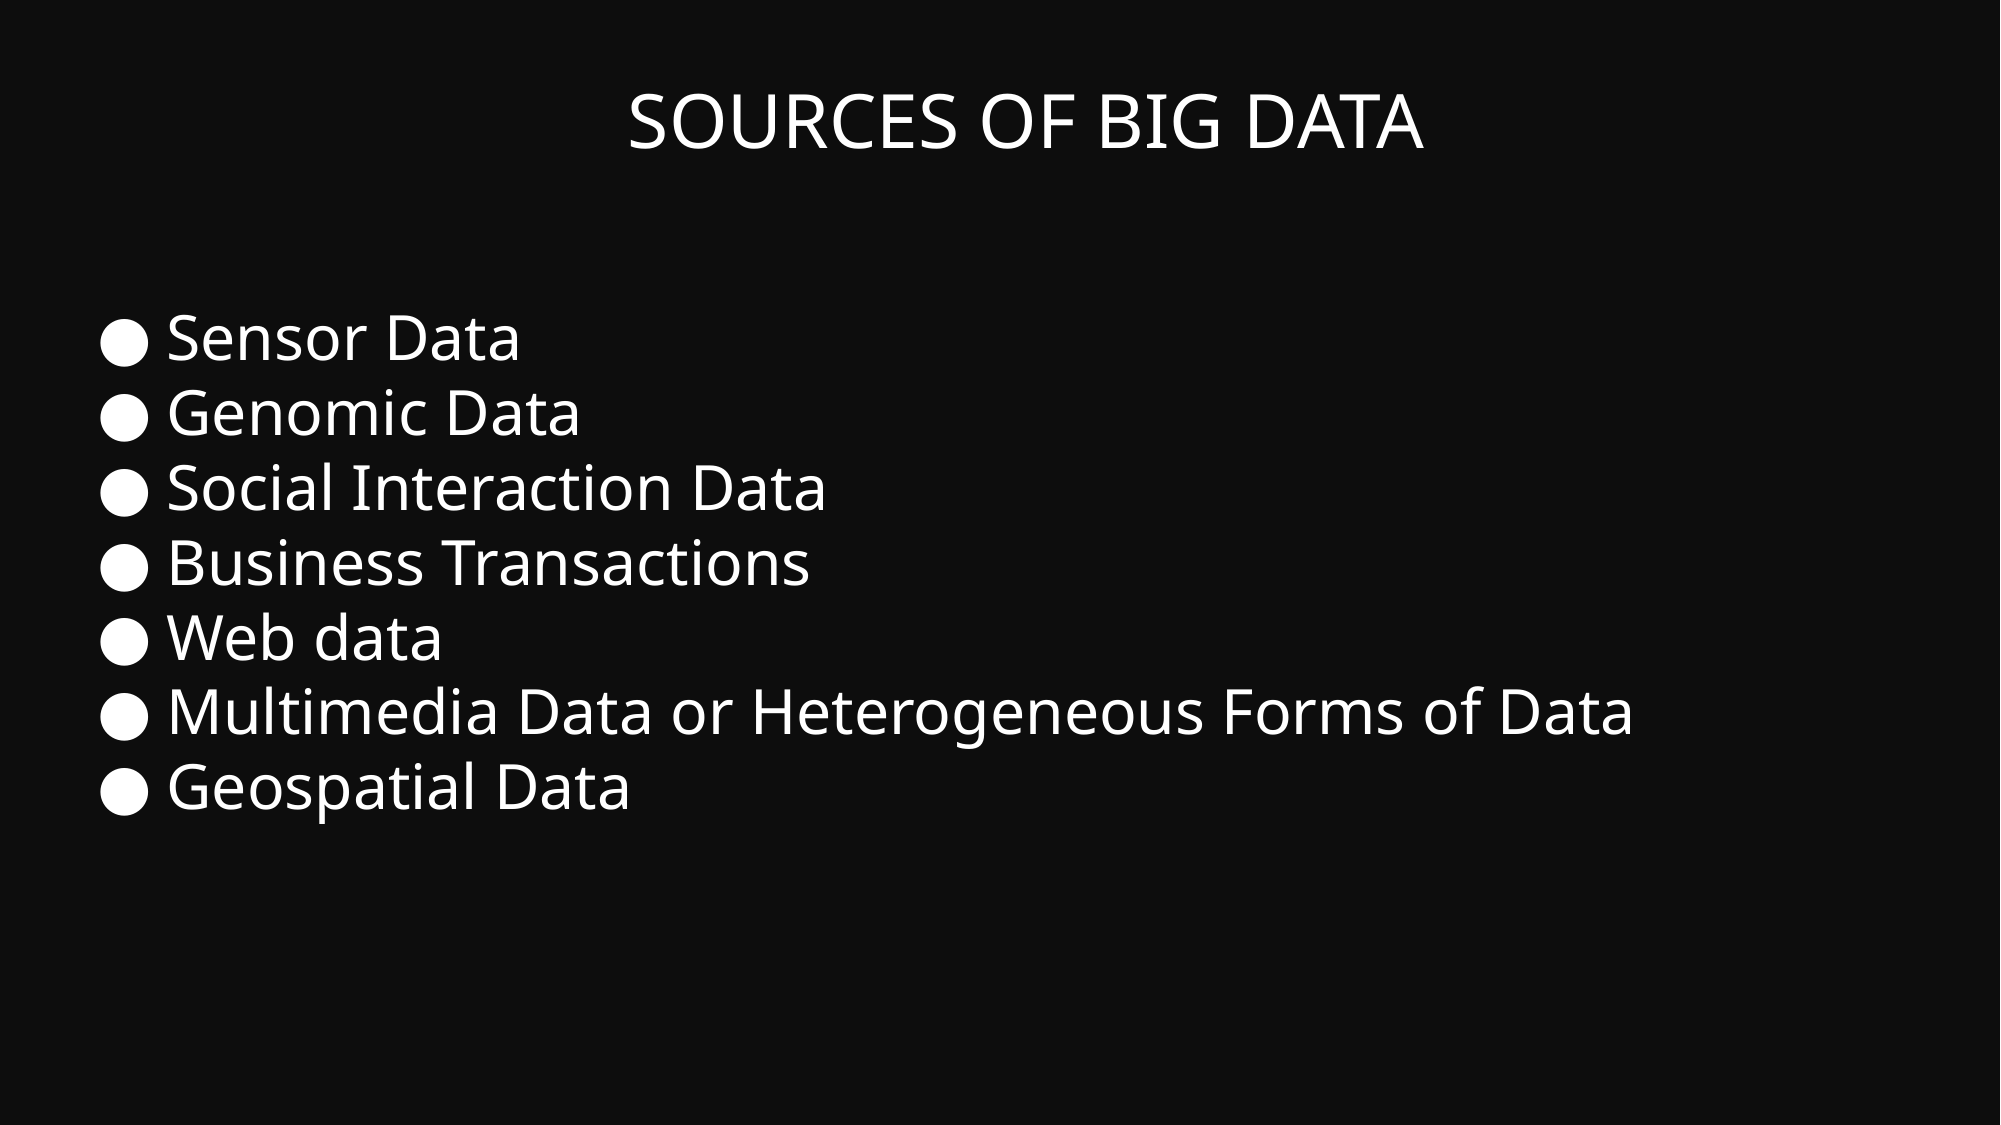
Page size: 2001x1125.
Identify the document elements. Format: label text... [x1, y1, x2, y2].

text_box SOURCES OF BIG DATA [262, 58, 1791, 204]
text_box Sensor Data Genomic Data Social Interaction Data Business Transactions Web data Multimedia Data or Heterogeneous Forms of Data Geospatial Data [76, 282, 1905, 1029]
